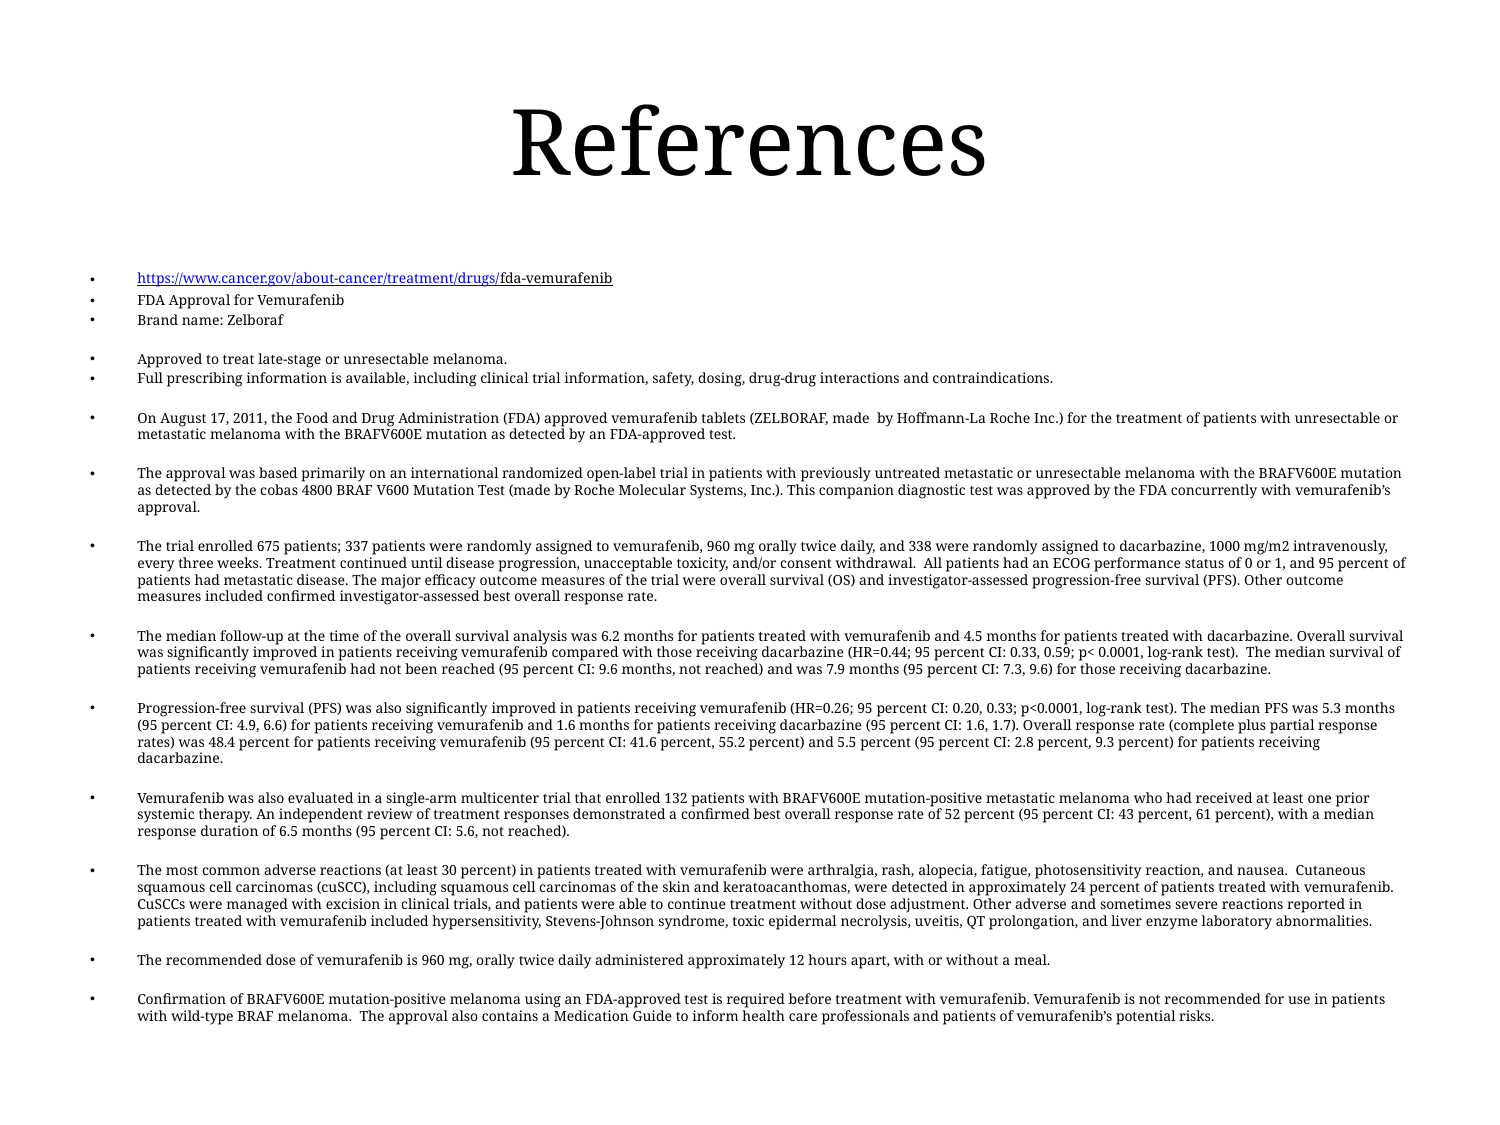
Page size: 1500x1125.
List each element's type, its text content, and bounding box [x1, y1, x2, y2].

title References [75, 45, 1425, 233]
list https://www.cancer.gov/about-cancer/treatment/drugs/fda-vemurafenib FDA Approval for Vemurafenib Brand name: Zelboraf Approved to treat late-stage or unresectable melanoma. Full prescribing information is available, including clinical trial information, safety, dosing, drug-drug interactions and contraindications. On August 17, 2011, the Food and Drug Administration (FDA) approved vemurafenib tablets (ZELBORAF, made by Hoffmann-La Roche Inc.) for the treatment of patients with unresectable or metastatic melanoma with the BRAFV600E mutation as detected by an FDA-approved test. The approval was based primarily on an international randomized open-label trial in patients with previously untreated metastatic or unresectable melanoma with the BRAFV600E mutation as detected by the cobas 4800 BRAF V600 Mutation Test (made by Roche Molecular Systems, Inc.). This companion diagnostic test was approved by the FDA concurrently with vemurafenib’s approval. The trial enrolled 675 patients; 337 patients were randomly assigned to vemurafenib, 960 mg orally twice daily, and 338 were randomly assigned to dacarbazine, 1000 mg/m2 intravenously, every three weeks. Treatment continued until disease progression, unacceptable toxicity, and/or consent withdrawal. All patients had an ECOG performance status of 0 or 1, and 95 percent of patients had metastatic disease. The major efficacy outcome measures of the trial were overall survival (OS) and investigator-assessed progression-free survival (PFS). Other outcome measures included confirmed investigator-assessed best overall response rate. The median follow-up at the time of the overall survival analysis was 6.2 months for patients treated with vemurafenib and 4.5 months for patients treated with dacarbazine. Overall survival was significantly improved in patients receiving vemurafenib compared with those receiving dacarbazine (HR=0.44; 95 percent CI: 0.33, 0.59; p< 0.0001, log-rank test). The median survival of patients receiving vemurafenib had not been reached (95 percent CI: 9.6 months, not reached) and was 7.9 months (95 percent CI: 7.3, 9.6) for those receiving dacarbazine. Progression-free survival (PFS) was also significantly improved in patients receiving vemurafenib (HR=0.26; 95 percent CI: 0.20, 0.33; p<0.0001, log-rank test). The median PFS was 5.3 months (95 percent CI: 4.9, 6.6) for patients receiving vemurafenib and 1.6 months for patients receiving dacarbazine (95 percent CI: 1.6, 1.7). Overall response rate (complete plus partial response rates) was 48.4 percent for patients receiving vemurafenib (95 percent CI: 41.6 percent, 55.2 percent) and 5.5 percent (95 percent CI: 2.8 percent, 9.3 percent) for patients receiving dacarbazine. Vemurafenib was also evaluated in a single-arm multicenter trial that enrolled 132 patients with BRAFV600E mutation-positive metastatic melanoma who had received at least one prior systemic therapy. An independent review of treatment responses demonstrated a confirmed best overall response rate of 52 percent (95 percent CI: 43 percent, 61 percent), with a median response duration of 6.5 months (95 percent CI: 5.6, not reached). The most common adverse reactions (at least 30 percent) in patients treated with vemurafenib were arthralgia, rash, alopecia, fatigue, photosensitivity reaction, and nausea. Cutaneous squamous cell carcinomas (cuSCC), including squamous cell carcinomas of the skin and keratoacanthomas, were detected in approximately 24 percent of patients treated with vemurafenib. CuSCCs were managed with excision in clinical trials, and patients were able to continue treatment without dose adjustment. Other adverse and sometimes severe reactions reported in patients treated with vemurafenib included hypersensitivity, Stevens-Johnson syndrome, toxic epidermal necrolysis, uveitis, QT prolongation, and liver enzyme laboratory abnormalities. The recommended dose of vemurafenib is 960 mg, orally twice daily administered approximately 12 hours apart, with or without a meal. Confirmation of BRAFV600E mutation-positive melanoma using an FDA-approved test is required before treatment with vemurafenib. Vemurafenib is not recommended for use in patients with wild-type BRAF melanoma. The approval also contains a Medication Guide to inform health care professionals and patients of vemurafenib’s potential risks. [75, 262, 1425, 1100]
